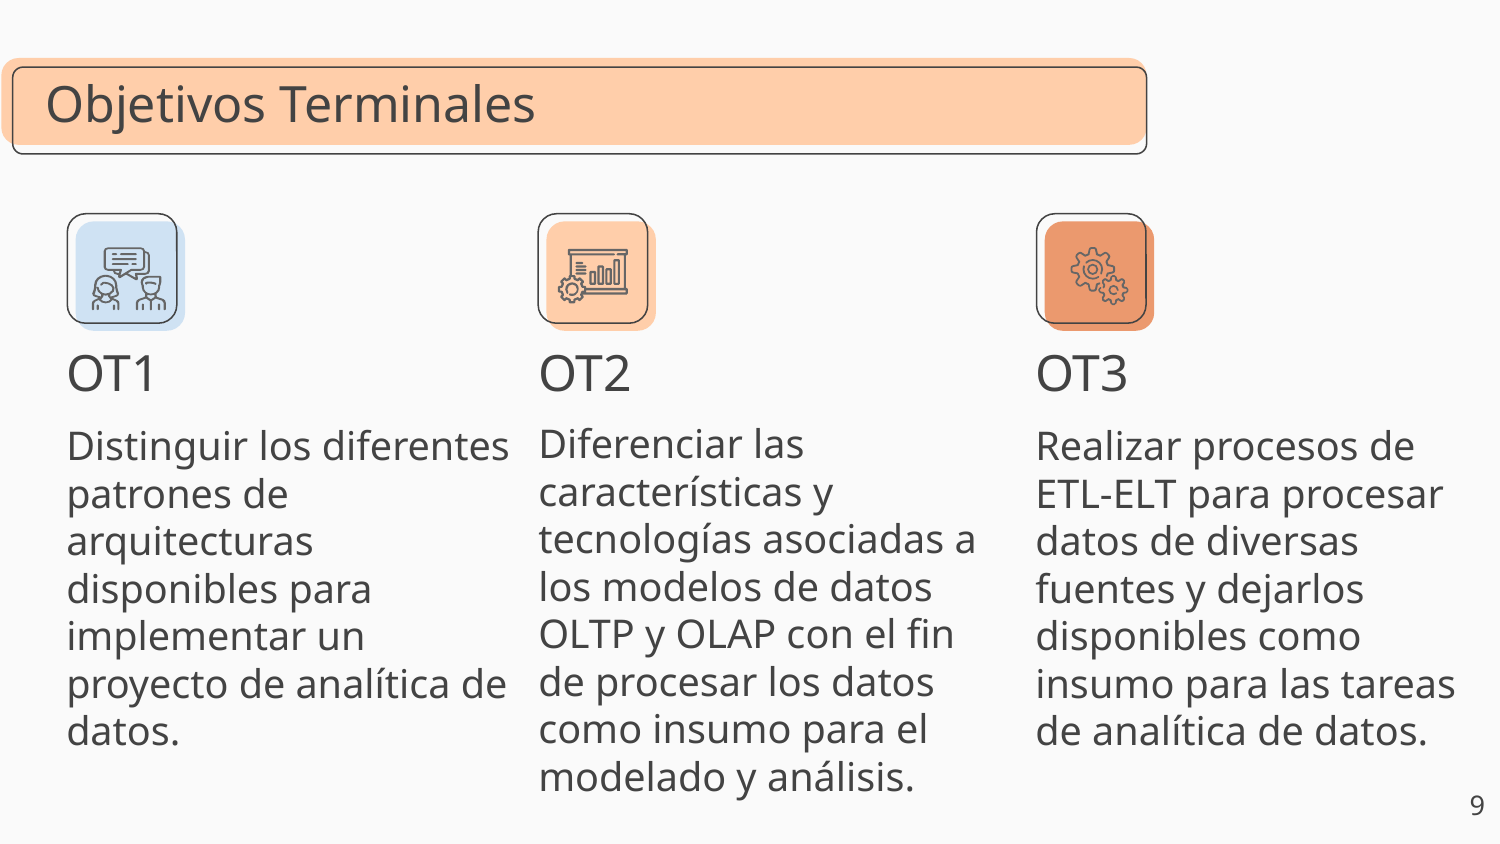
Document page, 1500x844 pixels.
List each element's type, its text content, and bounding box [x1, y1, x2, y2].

text_box [1036, 213, 1147, 324]
title Objetivos Terminales [30, 62, 1022, 142]
subtitle Realizar procesos de ETL-ELT para procesar datos de diversas fuentes y dejarlos disponibles como insumo para las tareas de analítica de datos. [1020, 406, 1500, 774]
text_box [1070, 246, 1129, 306]
title OT1 [51, 353, 468, 406]
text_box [91, 247, 167, 311]
text_box [549, 223, 656, 331]
text_box [78, 223, 186, 331]
slide_number ‹#› [1410, 773, 1500, 839]
title OT2 [523, 353, 940, 404]
text_box [538, 213, 648, 324]
subtitle Diferenciar las características y tecnologías asociadas a los modelos de datos OLTP y OLAP con el fin de procesar los datos como insumo para el modelado y análisis. [523, 404, 1007, 772]
subtitle Distinguir los diferentes patrones de arquitecturas disponibles para implementar un proyecto de analítica de datos. [51, 406, 535, 774]
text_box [557, 248, 629, 304]
title OT3 [1020, 353, 1437, 406]
text_box [1047, 223, 1155, 331]
text_box [67, 213, 177, 324]
